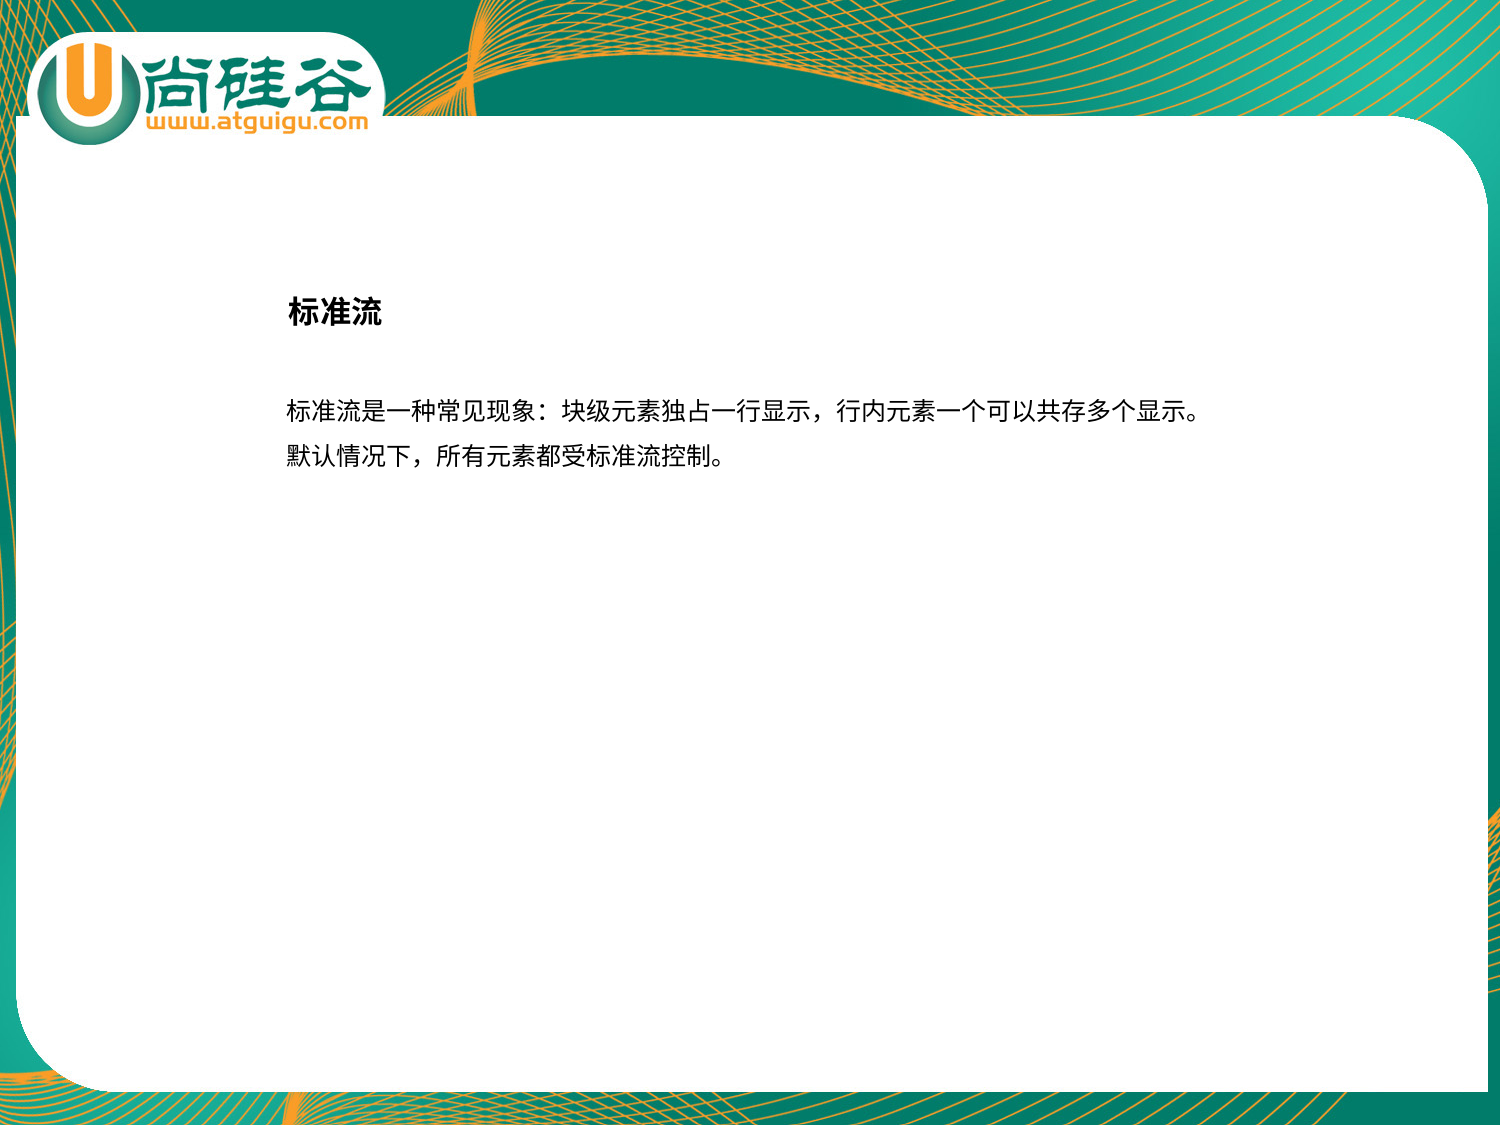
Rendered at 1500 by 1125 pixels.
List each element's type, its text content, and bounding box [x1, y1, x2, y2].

text_box 标准流是一种常见现象：块级元素独占一行显示，行内元素一个可以共存多个显示。 默认情况下，所有元素都受标准流控制。 [271, 373, 1227, 478]
text_box 标准流 [274, 284, 398, 337]
picture [0, 0, 1500, 1125]
